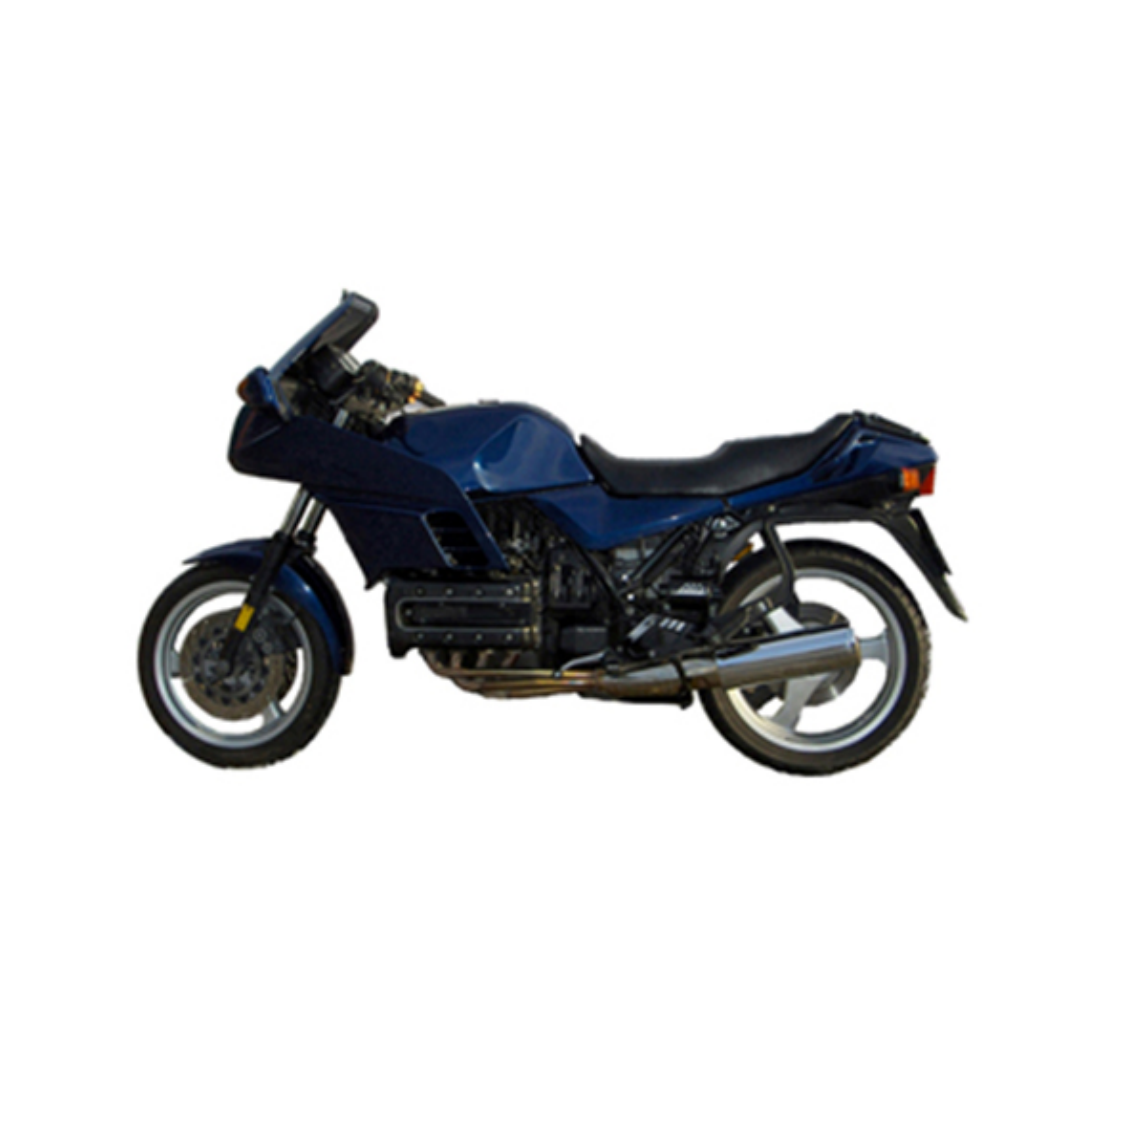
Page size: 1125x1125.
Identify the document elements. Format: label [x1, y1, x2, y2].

picture [58, 225, 1039, 847]
